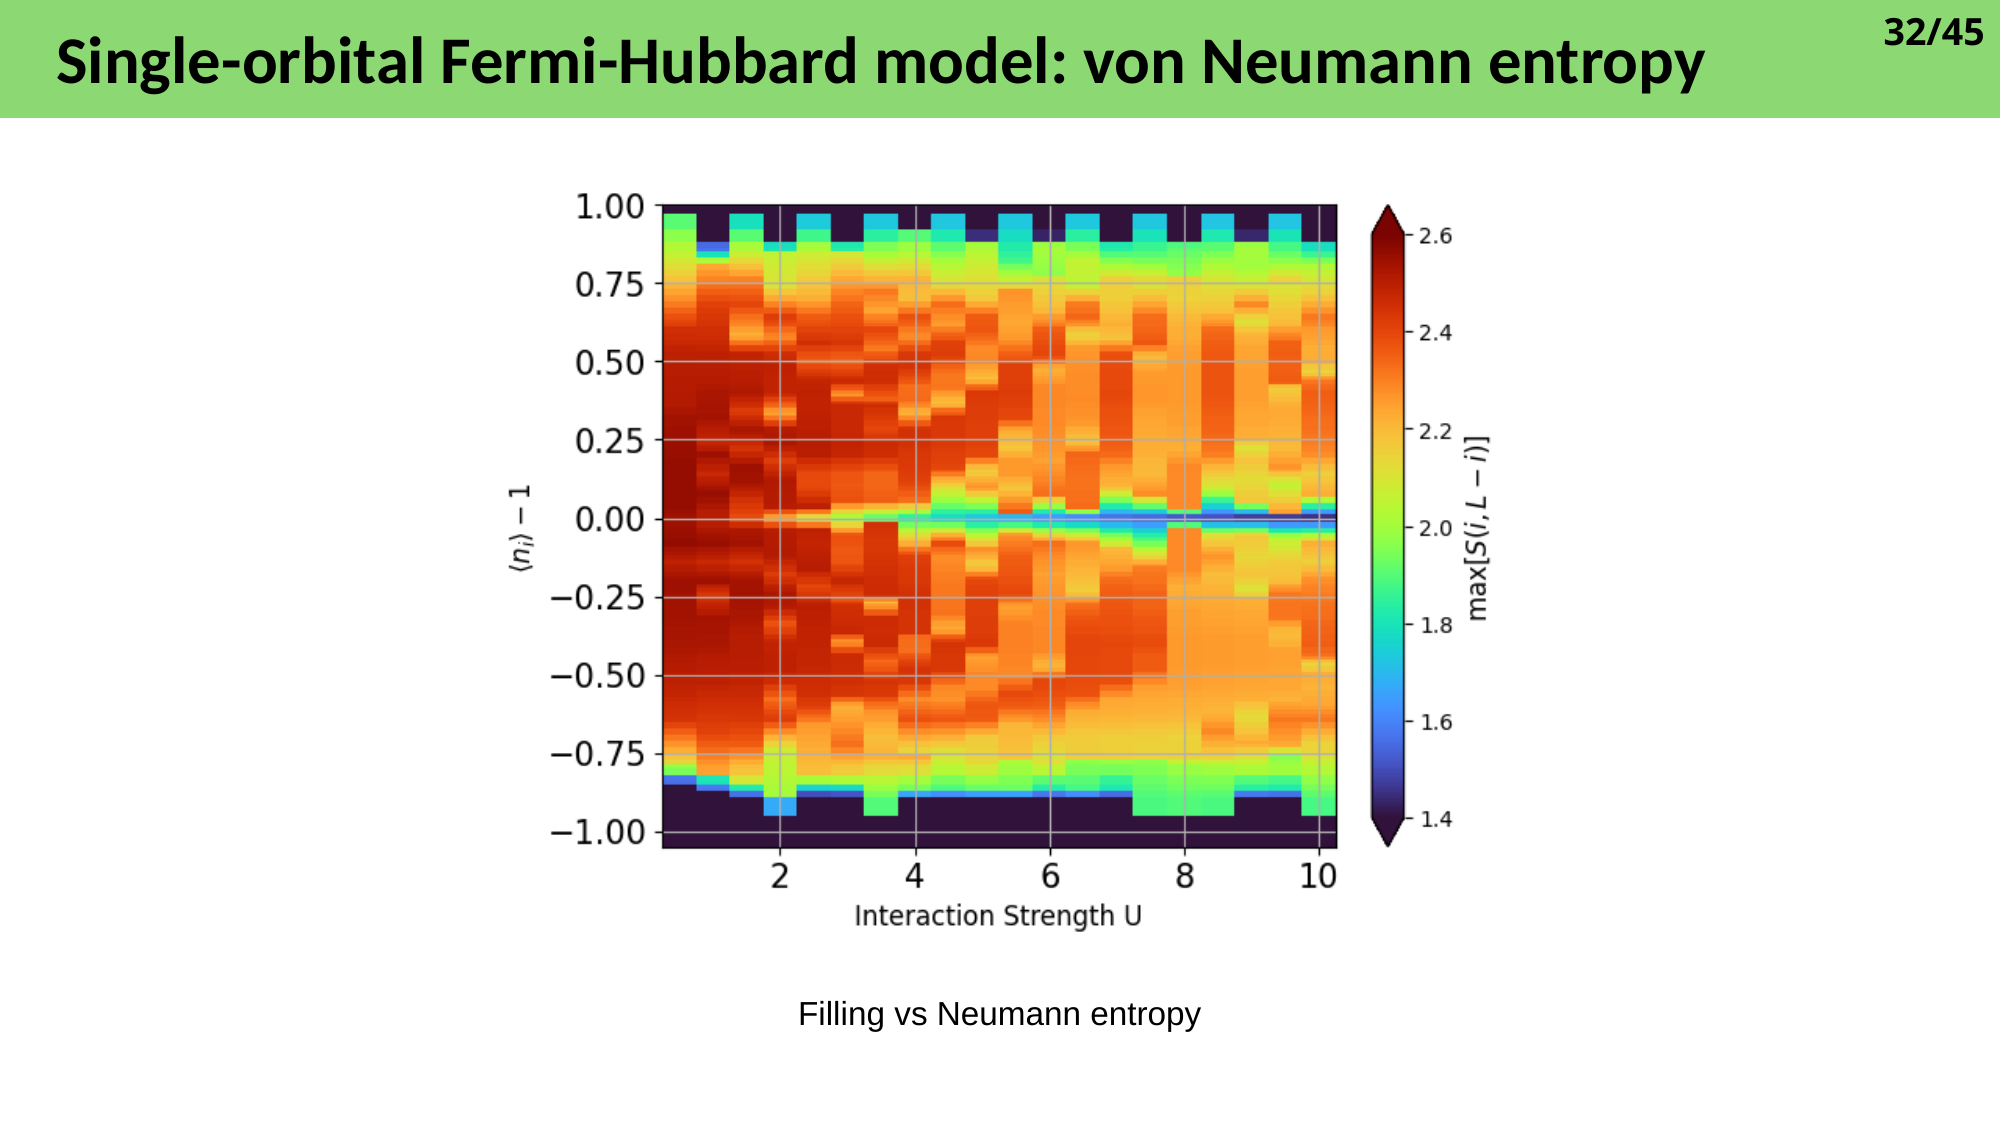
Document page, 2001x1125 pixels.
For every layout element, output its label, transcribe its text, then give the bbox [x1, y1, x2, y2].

picture [491, 178, 1508, 947]
text_box Filling vs Neumann entropy [783, 984, 1217, 1040]
title Single-orbital Fermi-Hubbard model: von Neumann entropy [0, 12, 1883, 111]
